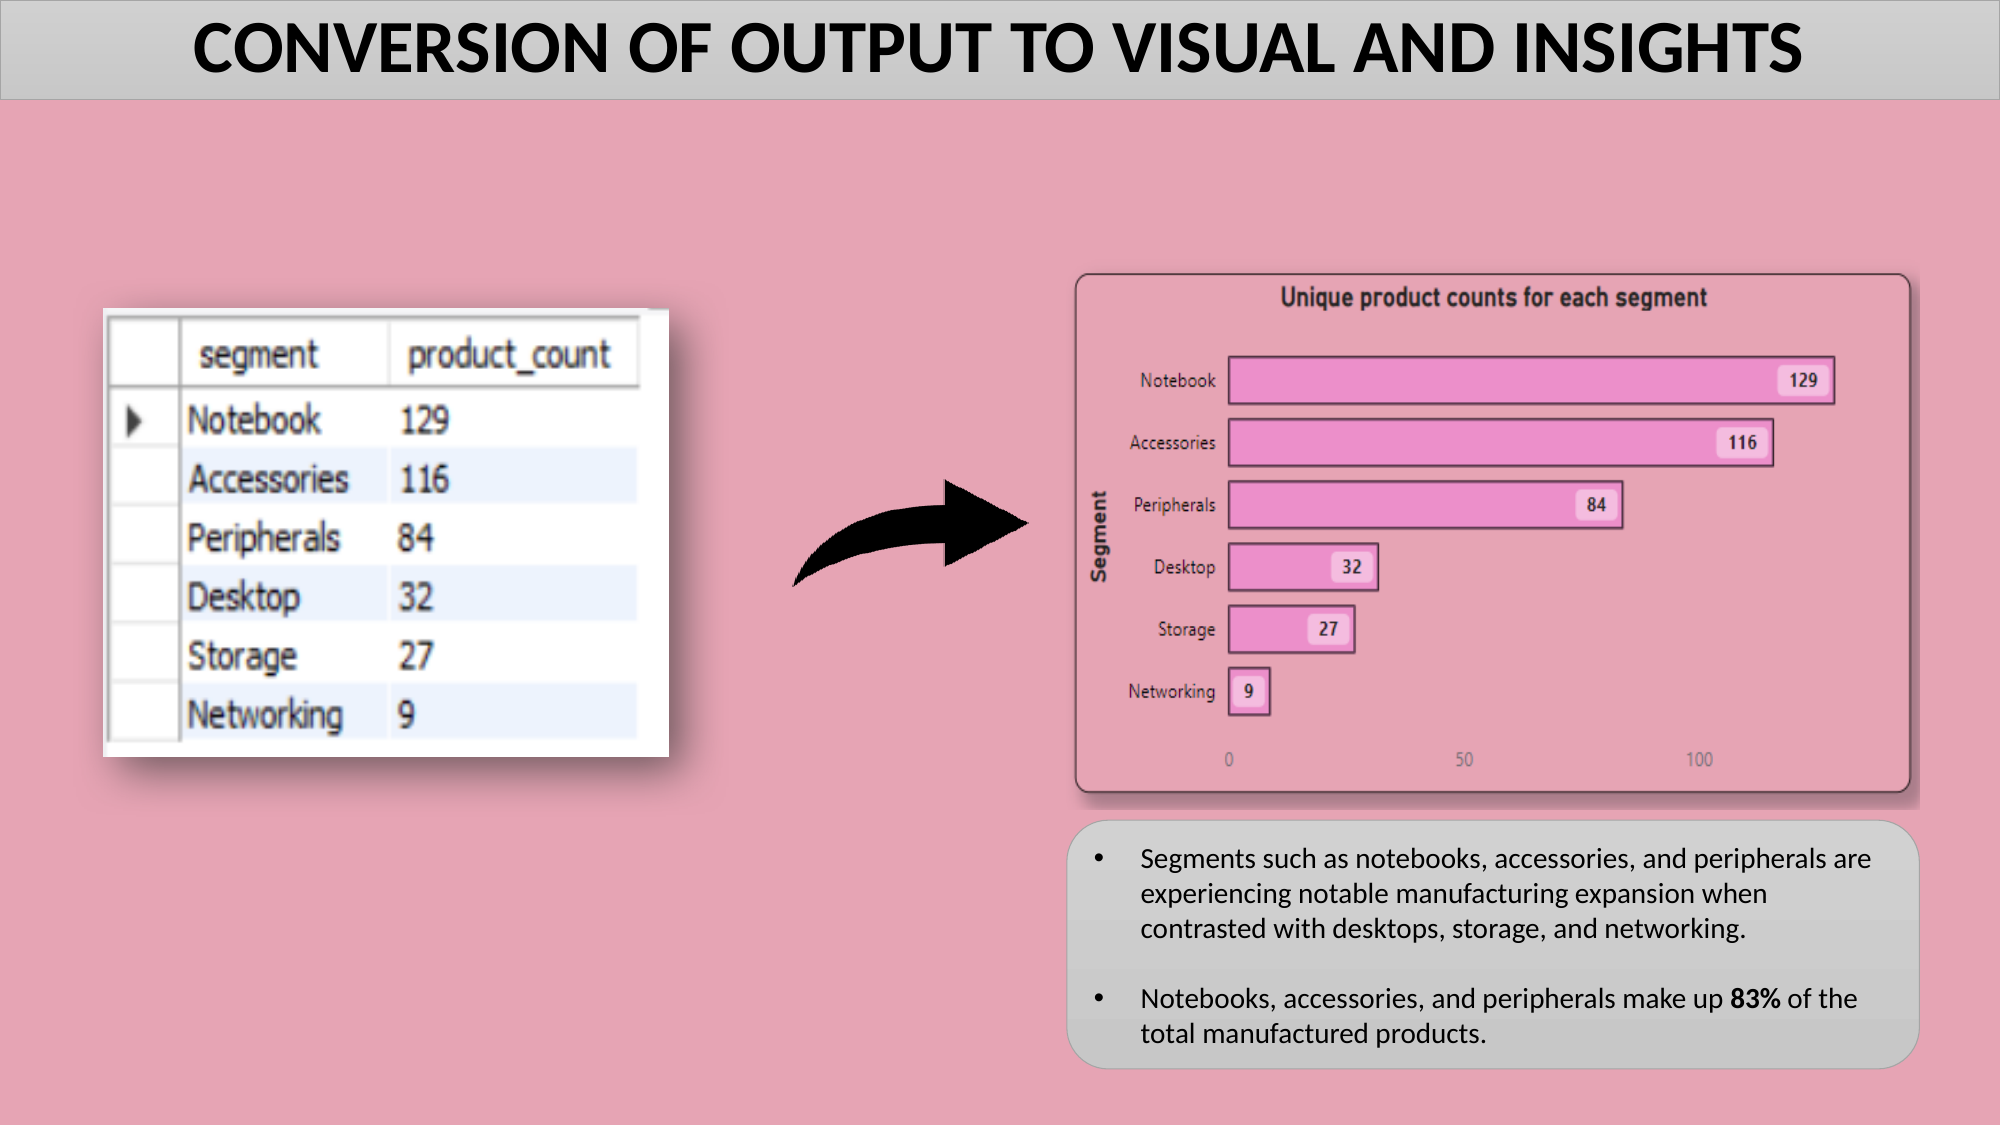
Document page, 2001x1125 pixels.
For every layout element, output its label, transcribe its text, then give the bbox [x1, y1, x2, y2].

picture [769, 444, 1053, 620]
picture [1066, 255, 1920, 810]
text_box Segments such as notebooks, accessories, and peripherals are experiencing notable manufacturing expansion when contrasted with desktops, storage, and networking. Notebooks, accessories, and peripherals make up 83% of the total manufactured products. [1066, 819, 1920, 1070]
picture [103, 308, 669, 757]
title CONVERSION OF OUTPUT TO VISUAL AND INSIGHTS [0, 0, 2000, 100]
